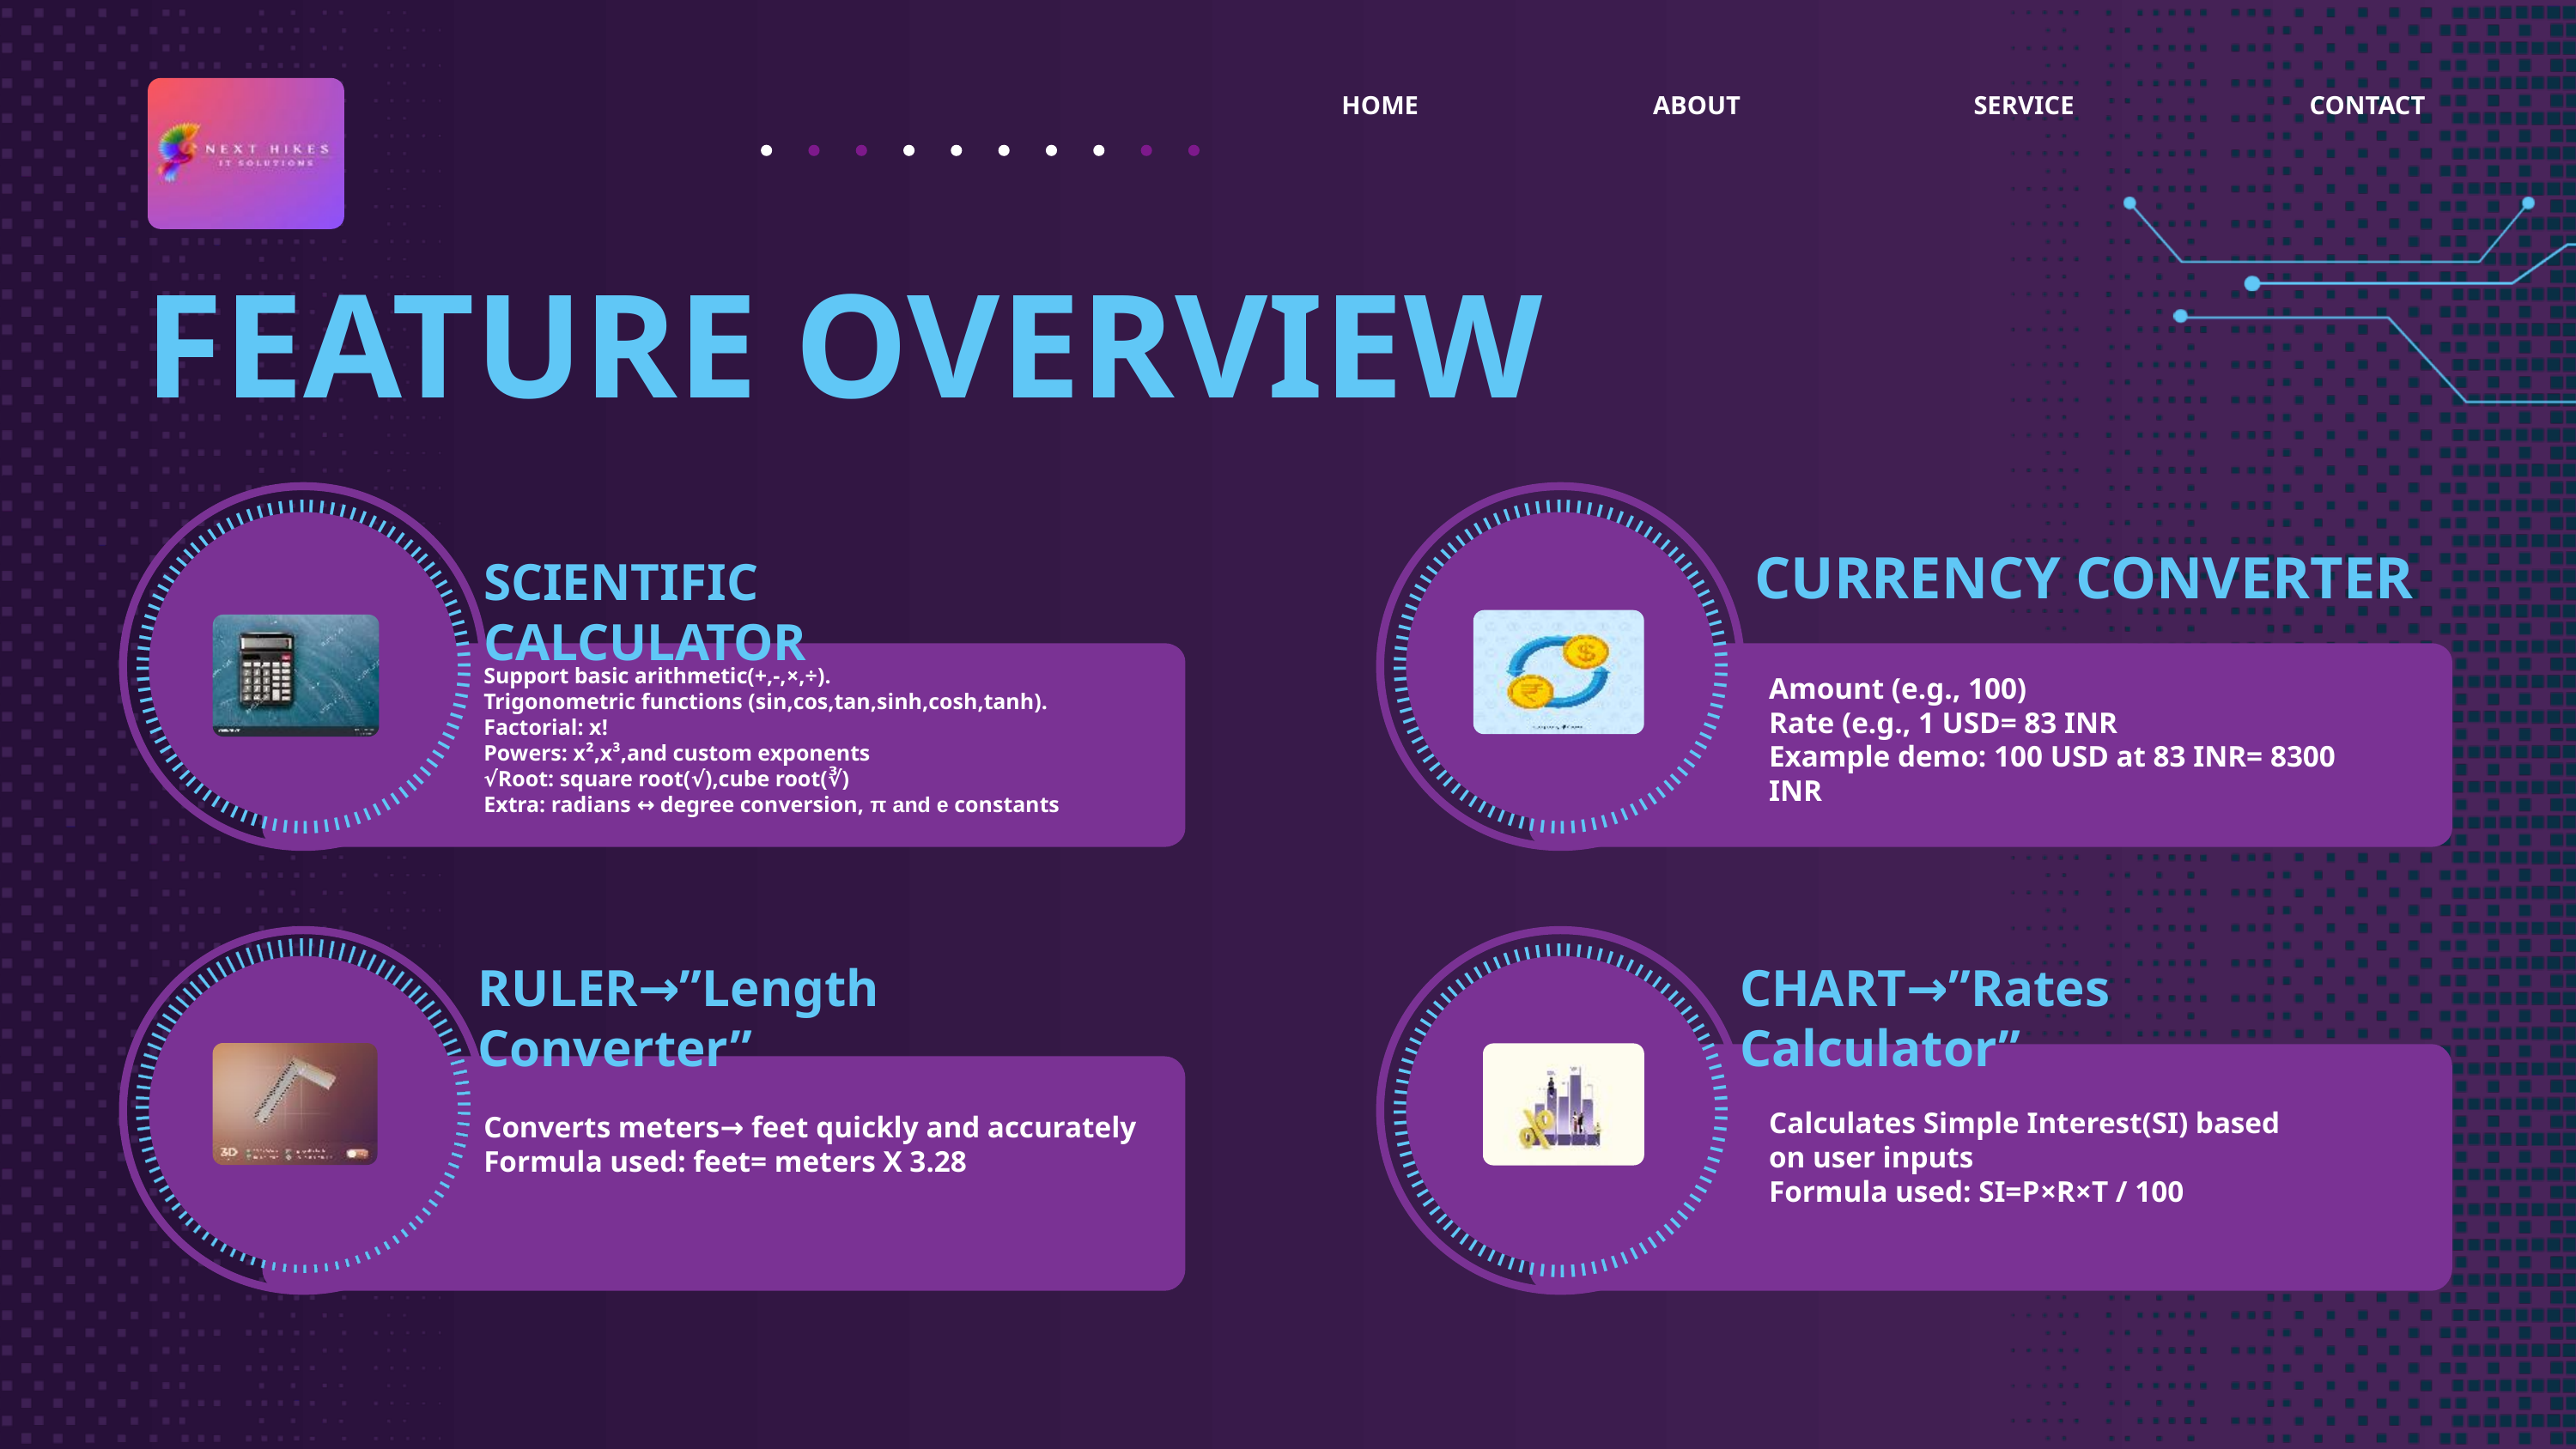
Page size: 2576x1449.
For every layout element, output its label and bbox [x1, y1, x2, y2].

text_box [164, 971, 443, 1250]
text_box [1745, 541, 2453, 847]
text_box [1380, 486, 1741, 847]
text_box [1421, 527, 1700, 806]
text_box [122, 930, 484, 1291]
text_box [1380, 930, 1741, 1291]
text_box [488, 938, 1186, 1291]
picture [0, 1, 2576, 1449]
text_box [488, 541, 1186, 847]
text_box [1528, 920, 2453, 1291]
text_box [122, 486, 484, 847]
text_box [1421, 971, 1700, 1250]
text_box [760, 144, 1200, 157]
text_box [164, 527, 443, 806]
